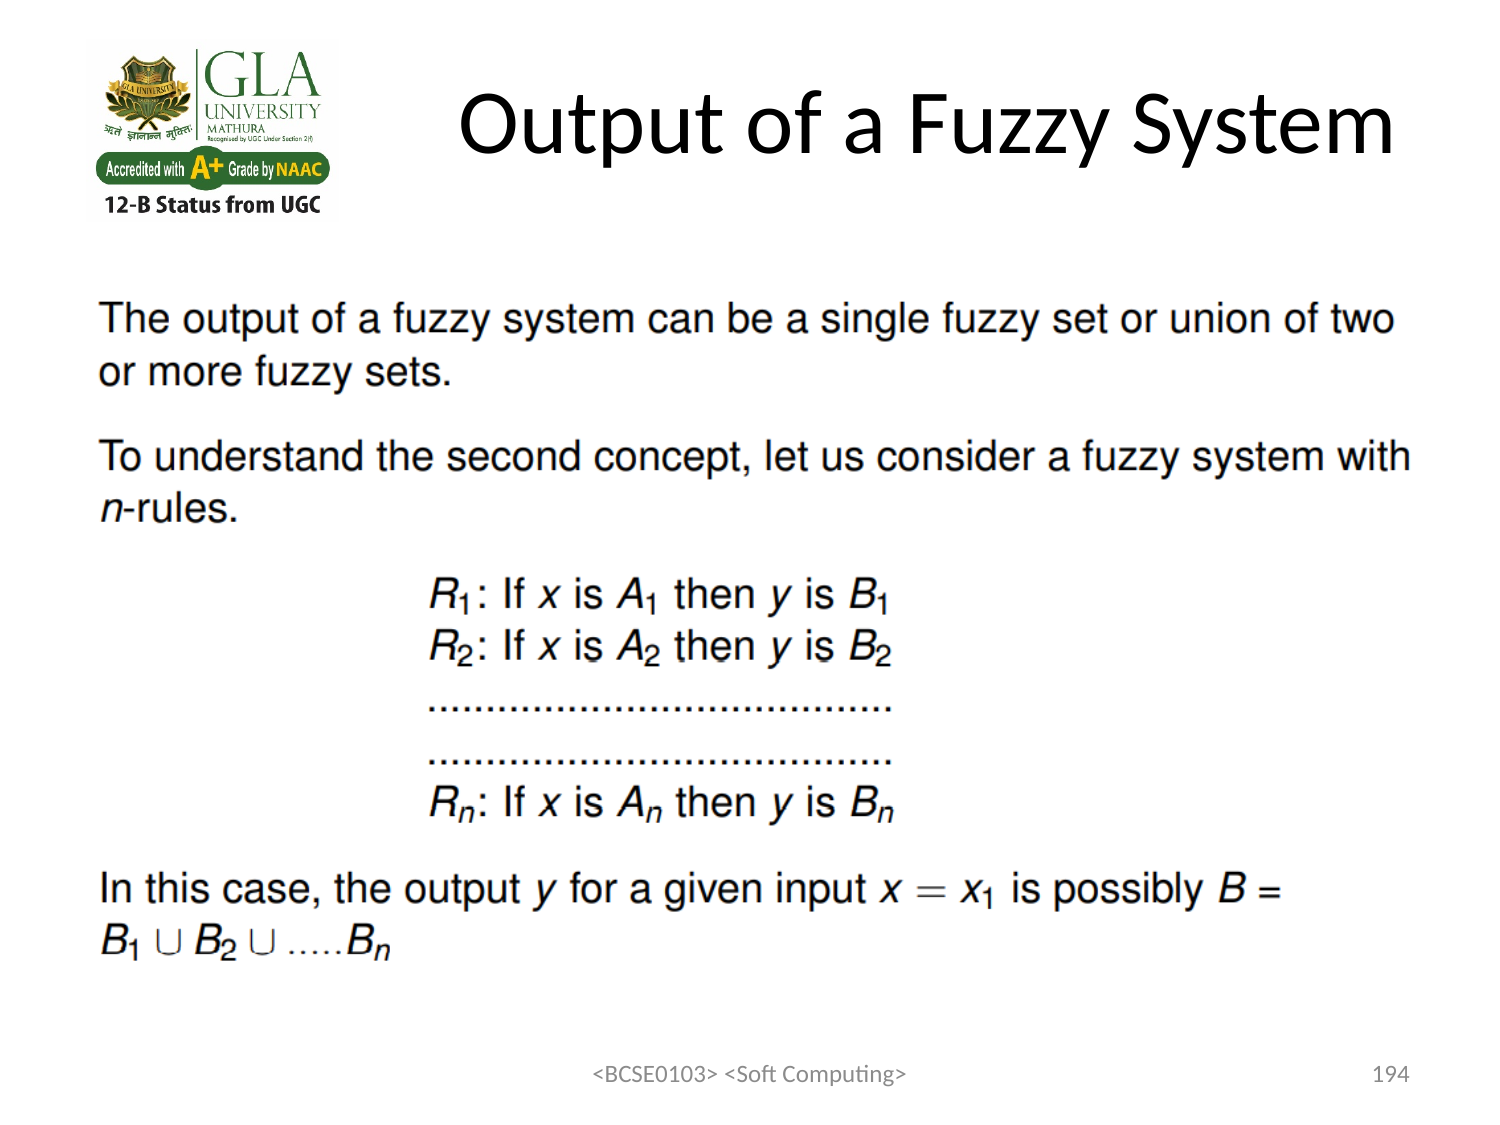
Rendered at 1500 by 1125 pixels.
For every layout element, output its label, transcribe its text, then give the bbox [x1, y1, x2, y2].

title Output of a Fuzzy System [431, 45, 1425, 188]
footer <BCSE0103> <Soft Computing> [512, 1042, 988, 1103]
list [74, 282, 1426, 986]
slide_number 194 [1074, 1042, 1425, 1103]
picture [86, 39, 339, 222]
